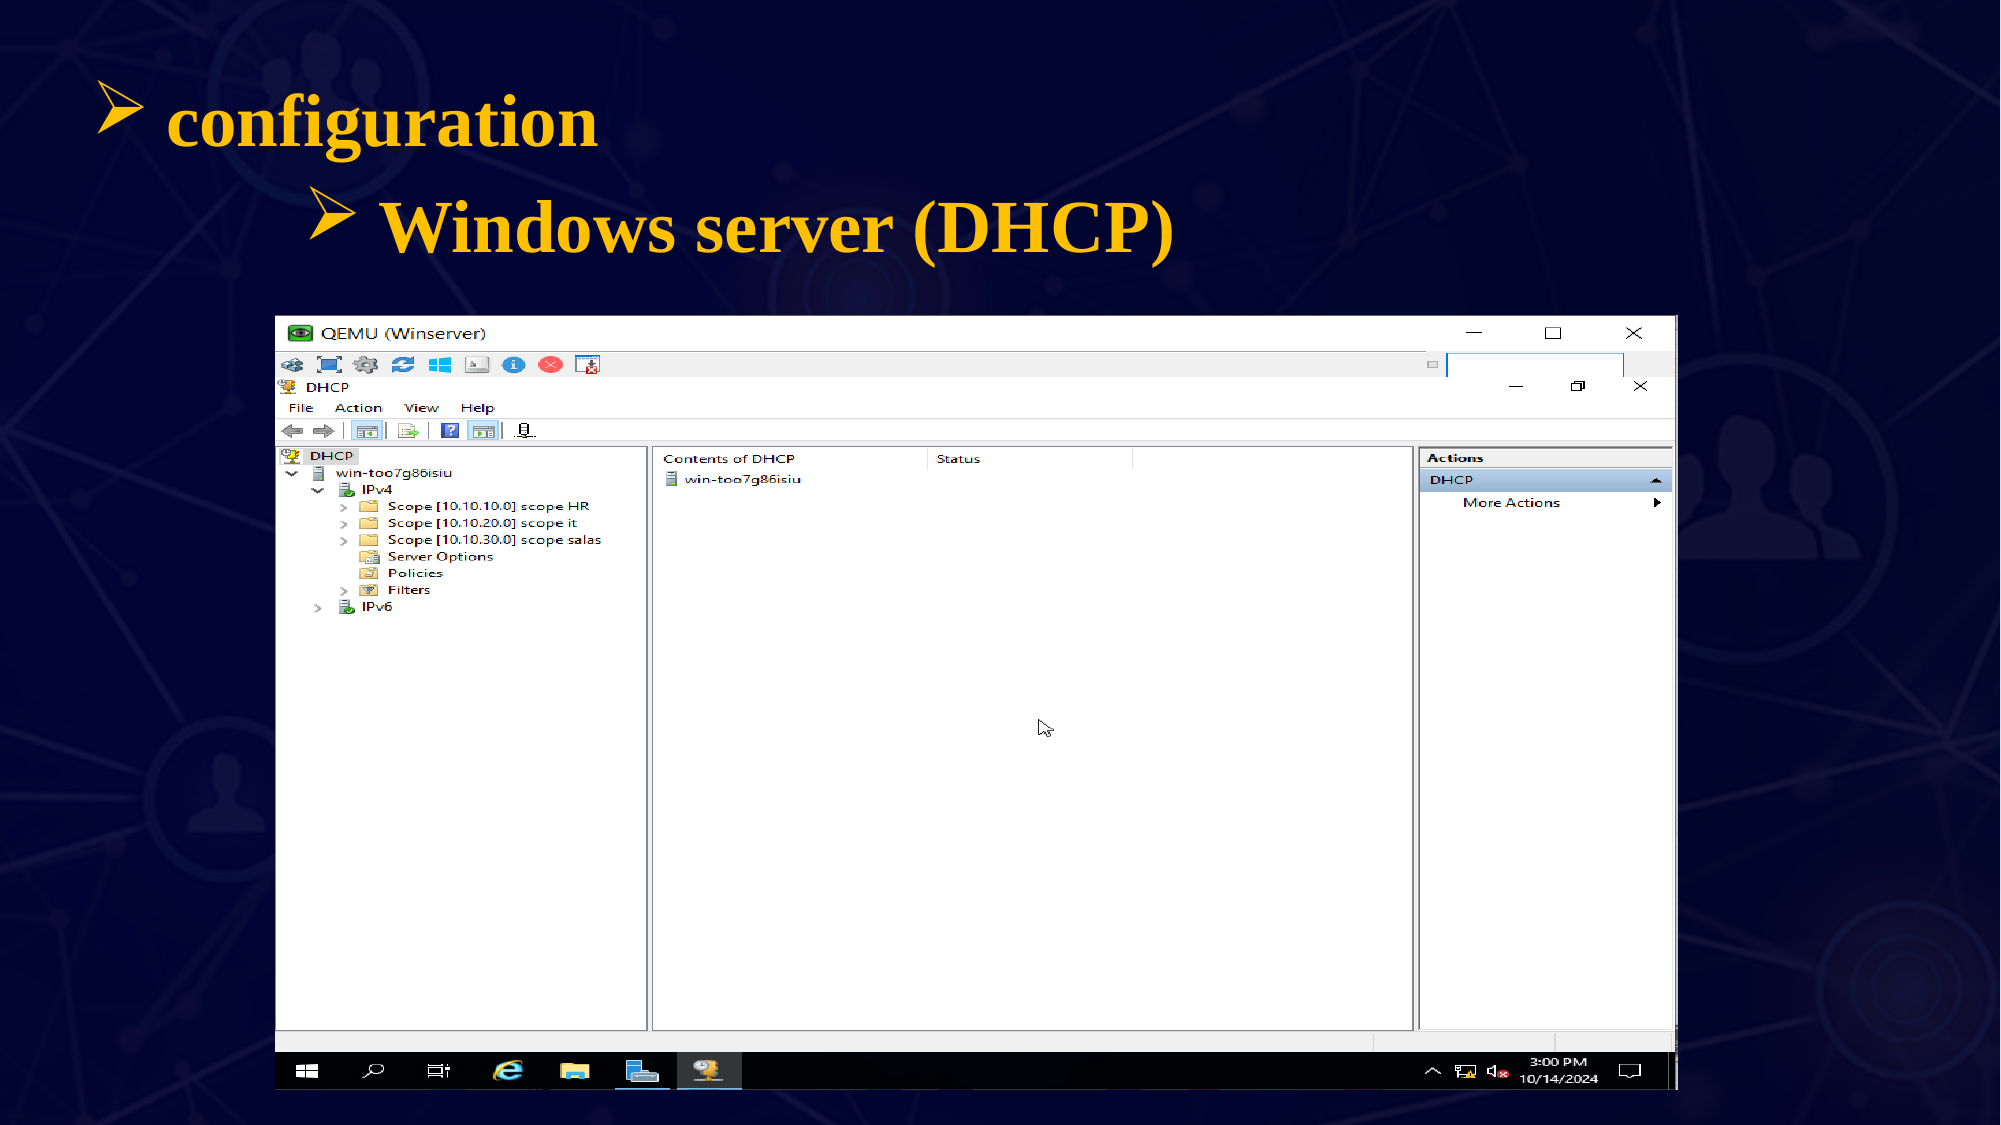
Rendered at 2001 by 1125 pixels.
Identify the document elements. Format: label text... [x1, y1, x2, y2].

text_box Windows server (DHCP) [183, 169, 1296, 275]
picture [0, 0, 2001, 1125]
text_box configuration [52, 63, 639, 169]
